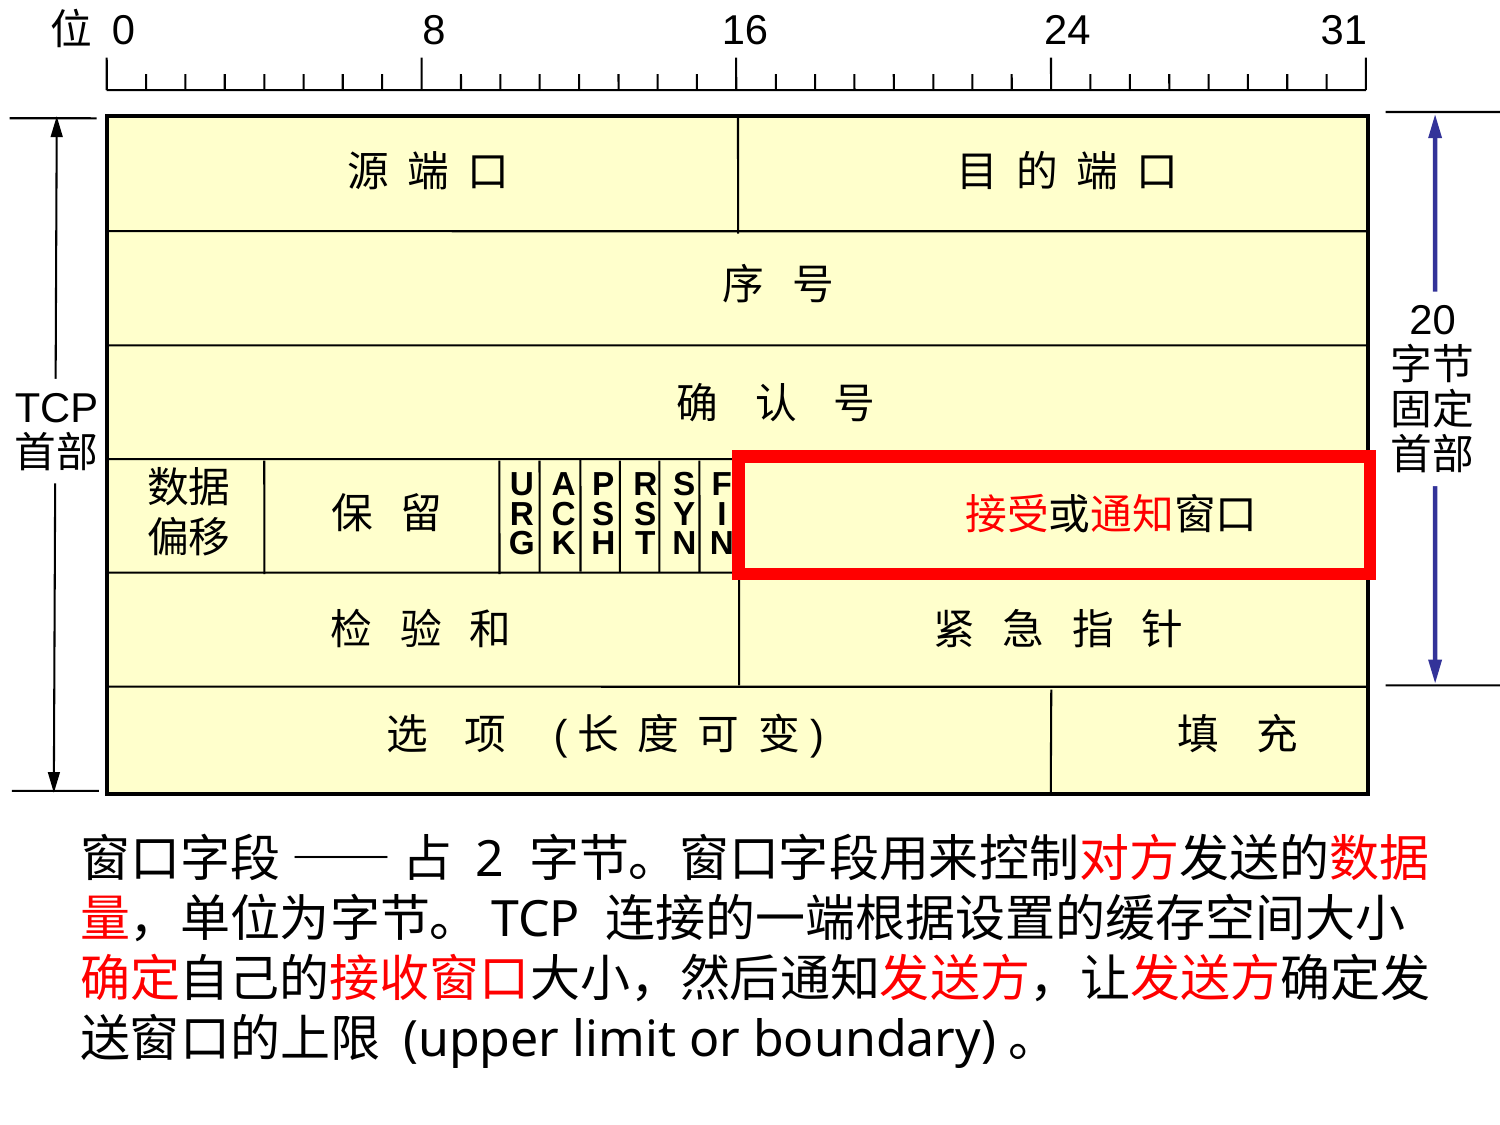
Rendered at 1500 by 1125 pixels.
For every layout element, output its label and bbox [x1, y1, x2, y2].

text_box [0, 115, 1371, 796]
text_box [1375, 114, 1490, 684]
title [64, 822, 1460, 1071]
text_box [36, 0, 1383, 91]
